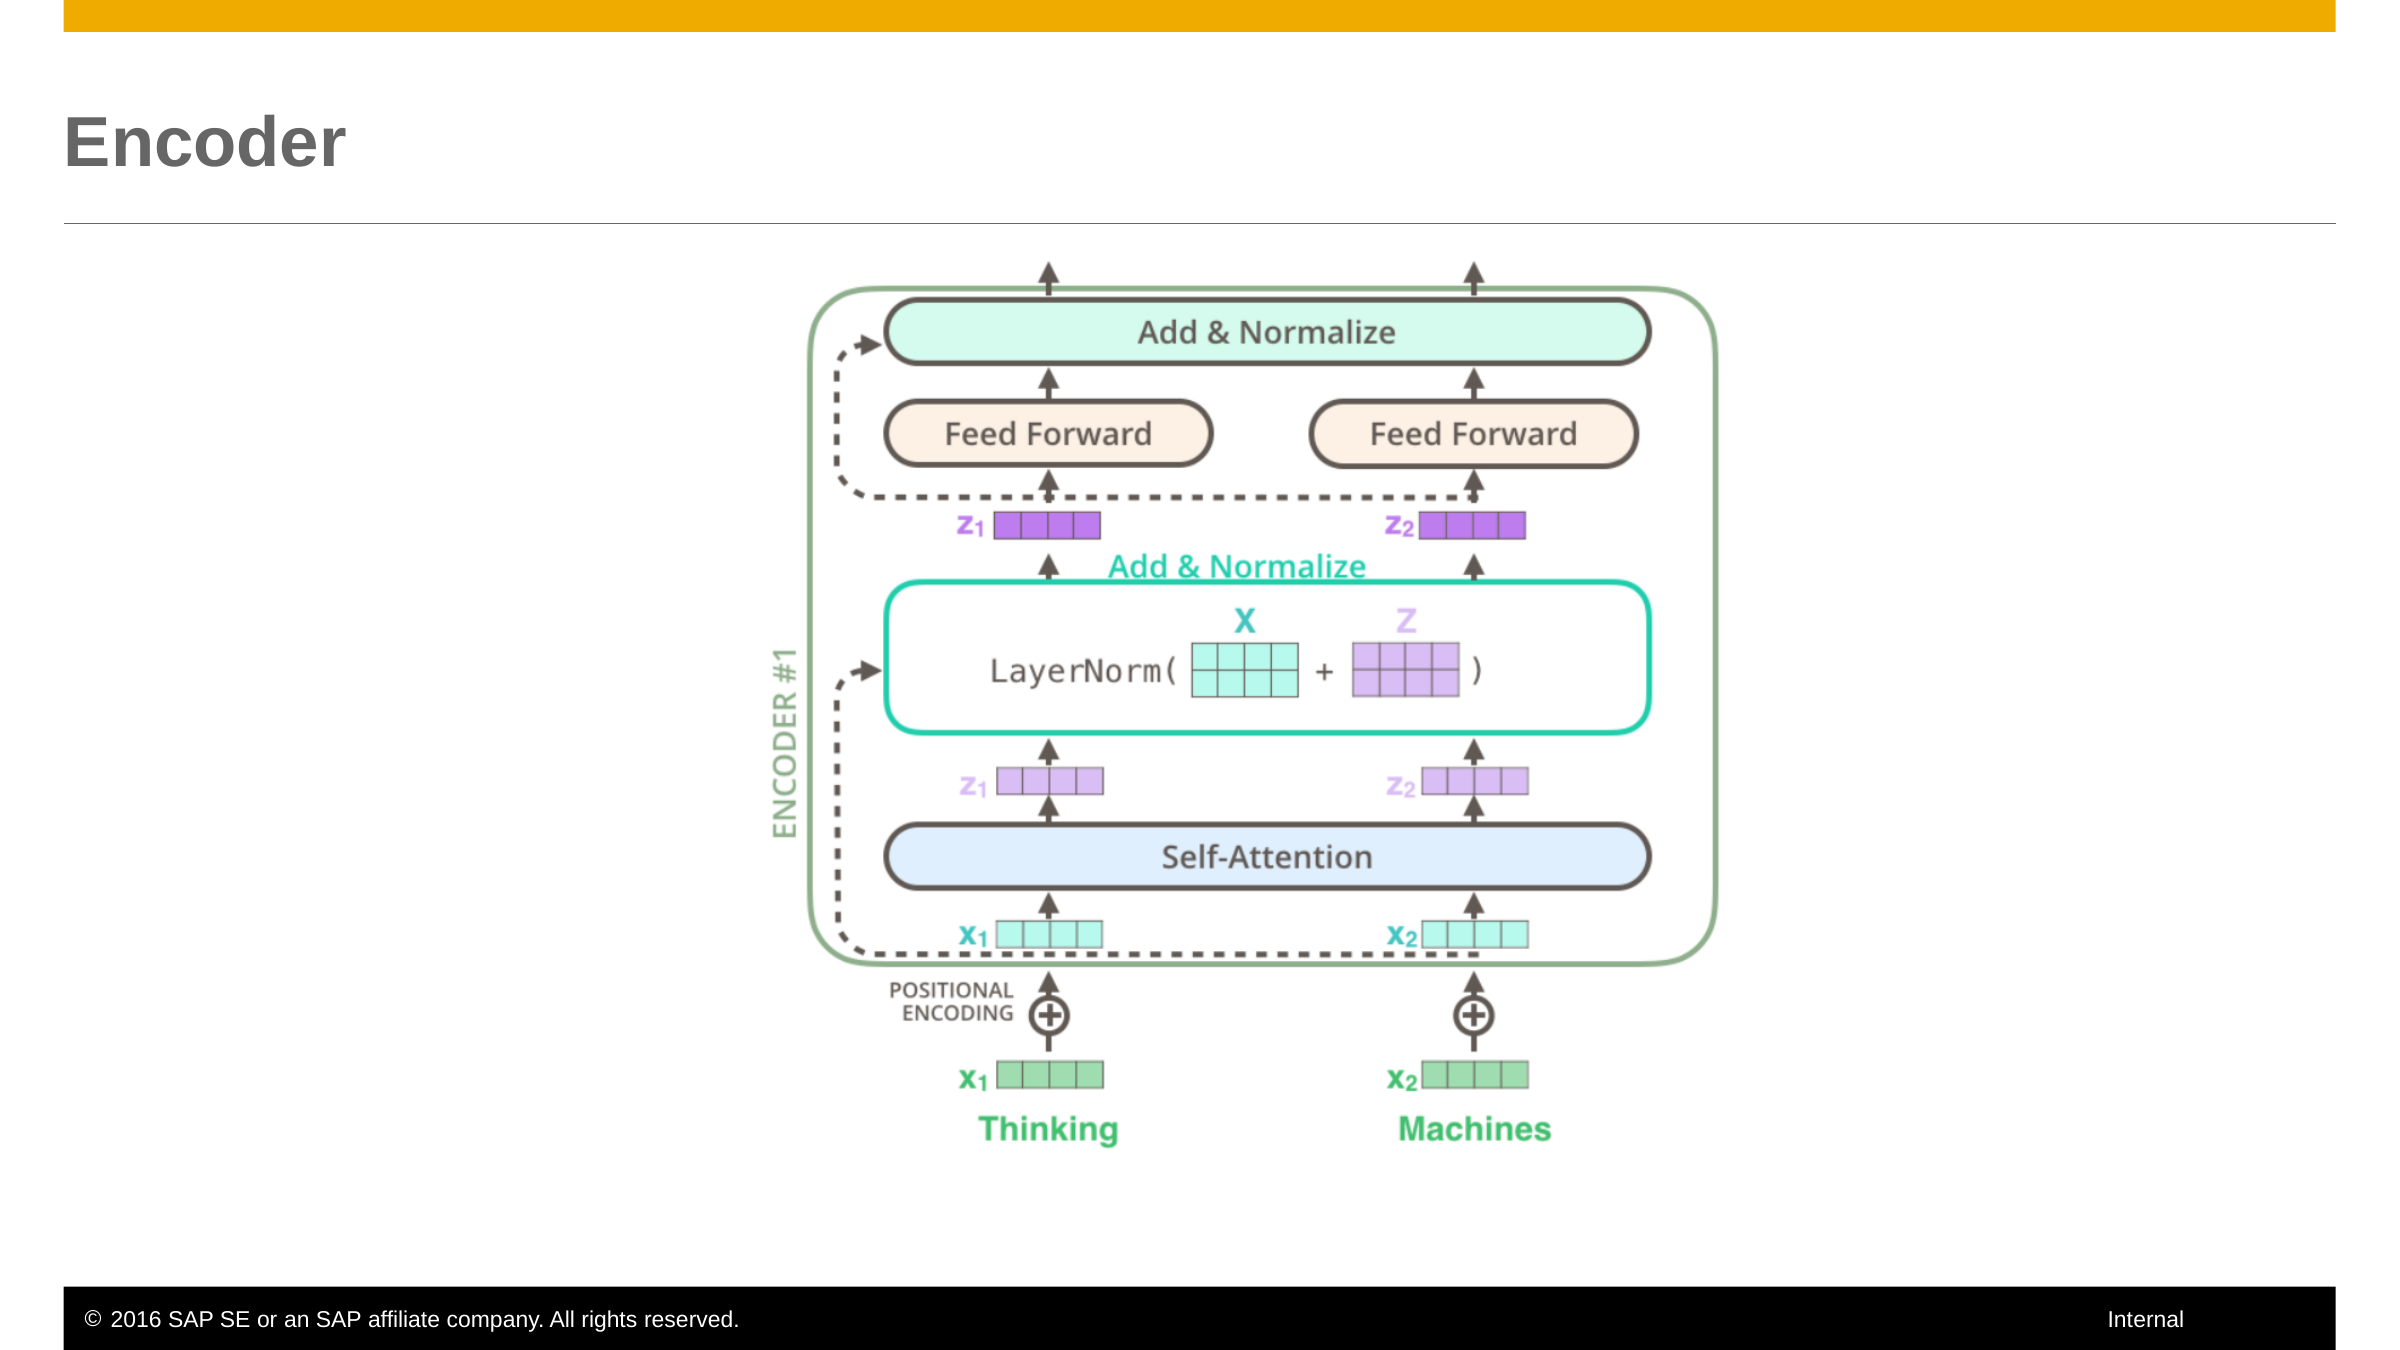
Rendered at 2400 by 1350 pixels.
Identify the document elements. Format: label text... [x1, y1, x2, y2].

picture [743, 258, 1749, 1170]
title Encoder [63, 63, 2336, 213]
